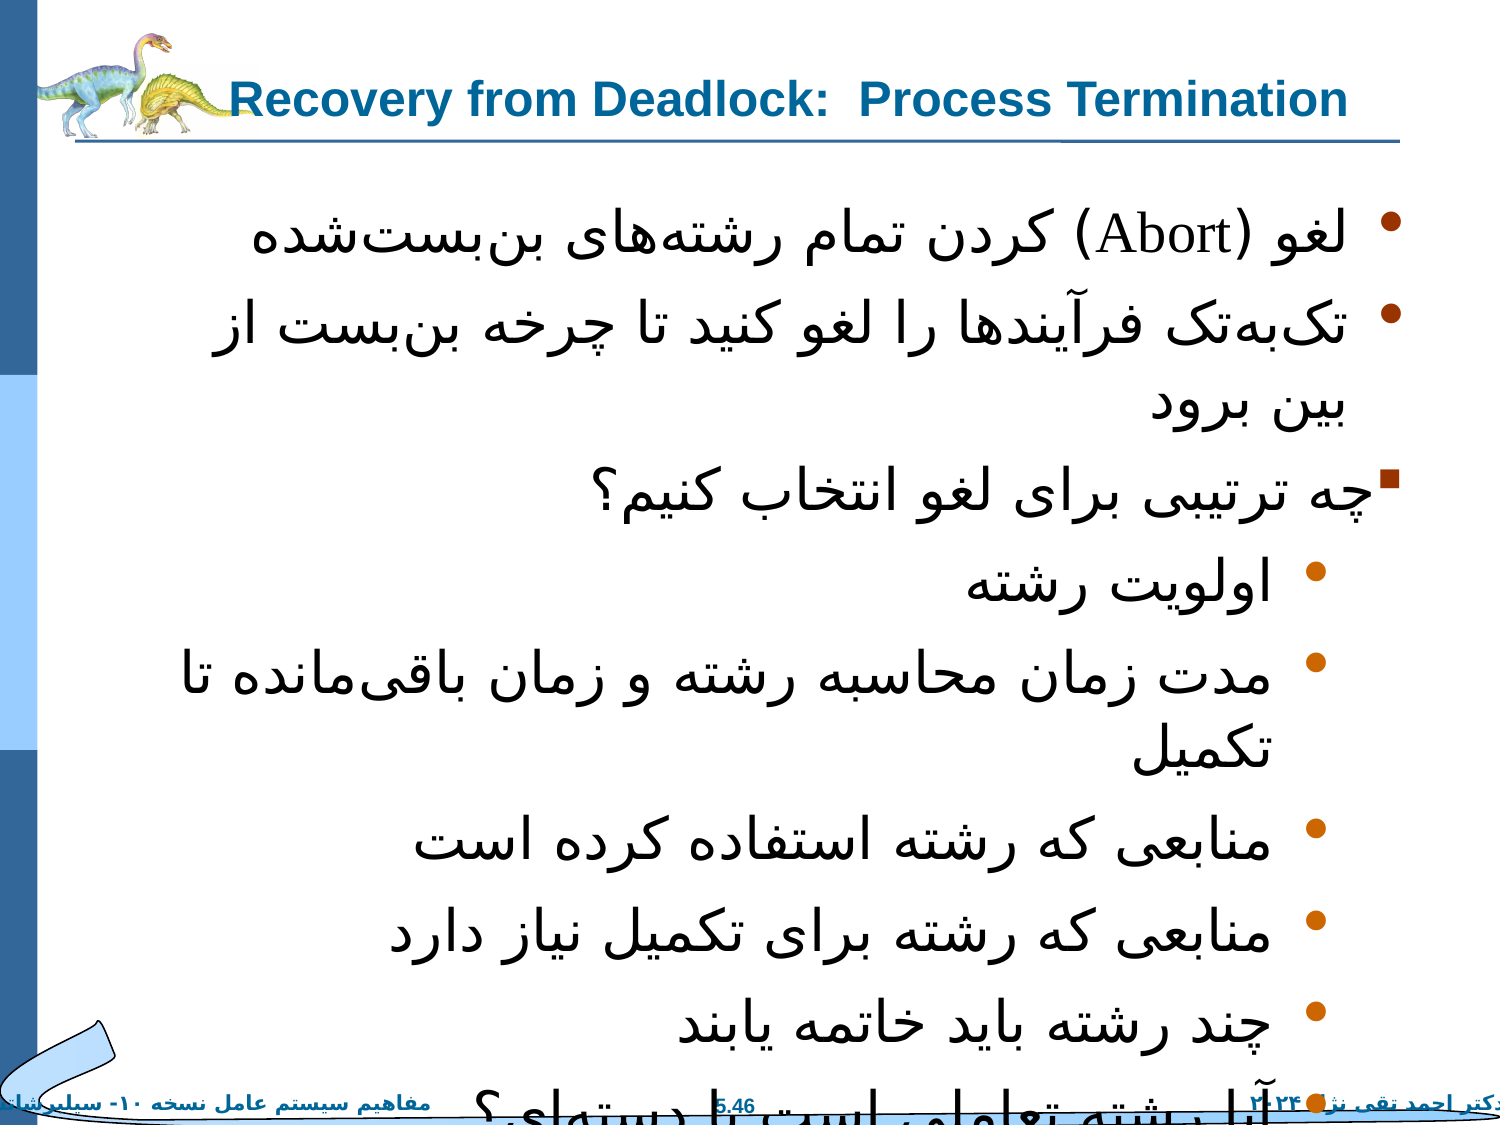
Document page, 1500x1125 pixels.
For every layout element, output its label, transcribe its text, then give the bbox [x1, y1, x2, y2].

picture [38, 20, 258, 151]
list لغو (Abort) کردن تمام رشته‌های بن‌بست‌شده تک‌به‌تک فرآیندها را لغو کنید تا چرخه بن‌بست از بین برود چه ترتیبی برای لغو انتخاب کنیم؟ اولویت رشته مدت زمان محاسبه رشته و زمان باقی‌مانده تا تکمیل منابعی که رشته استفاده کرده است منابعی که رشته برای تکمیل نیاز دارد چند رشته باید خاتمه یابند آیا رشته تعاملی است یا دسته‌ای؟ [158, 181, 1421, 925]
title Recovery from Deadlock: Process Termination [84, 58, 1494, 134]
